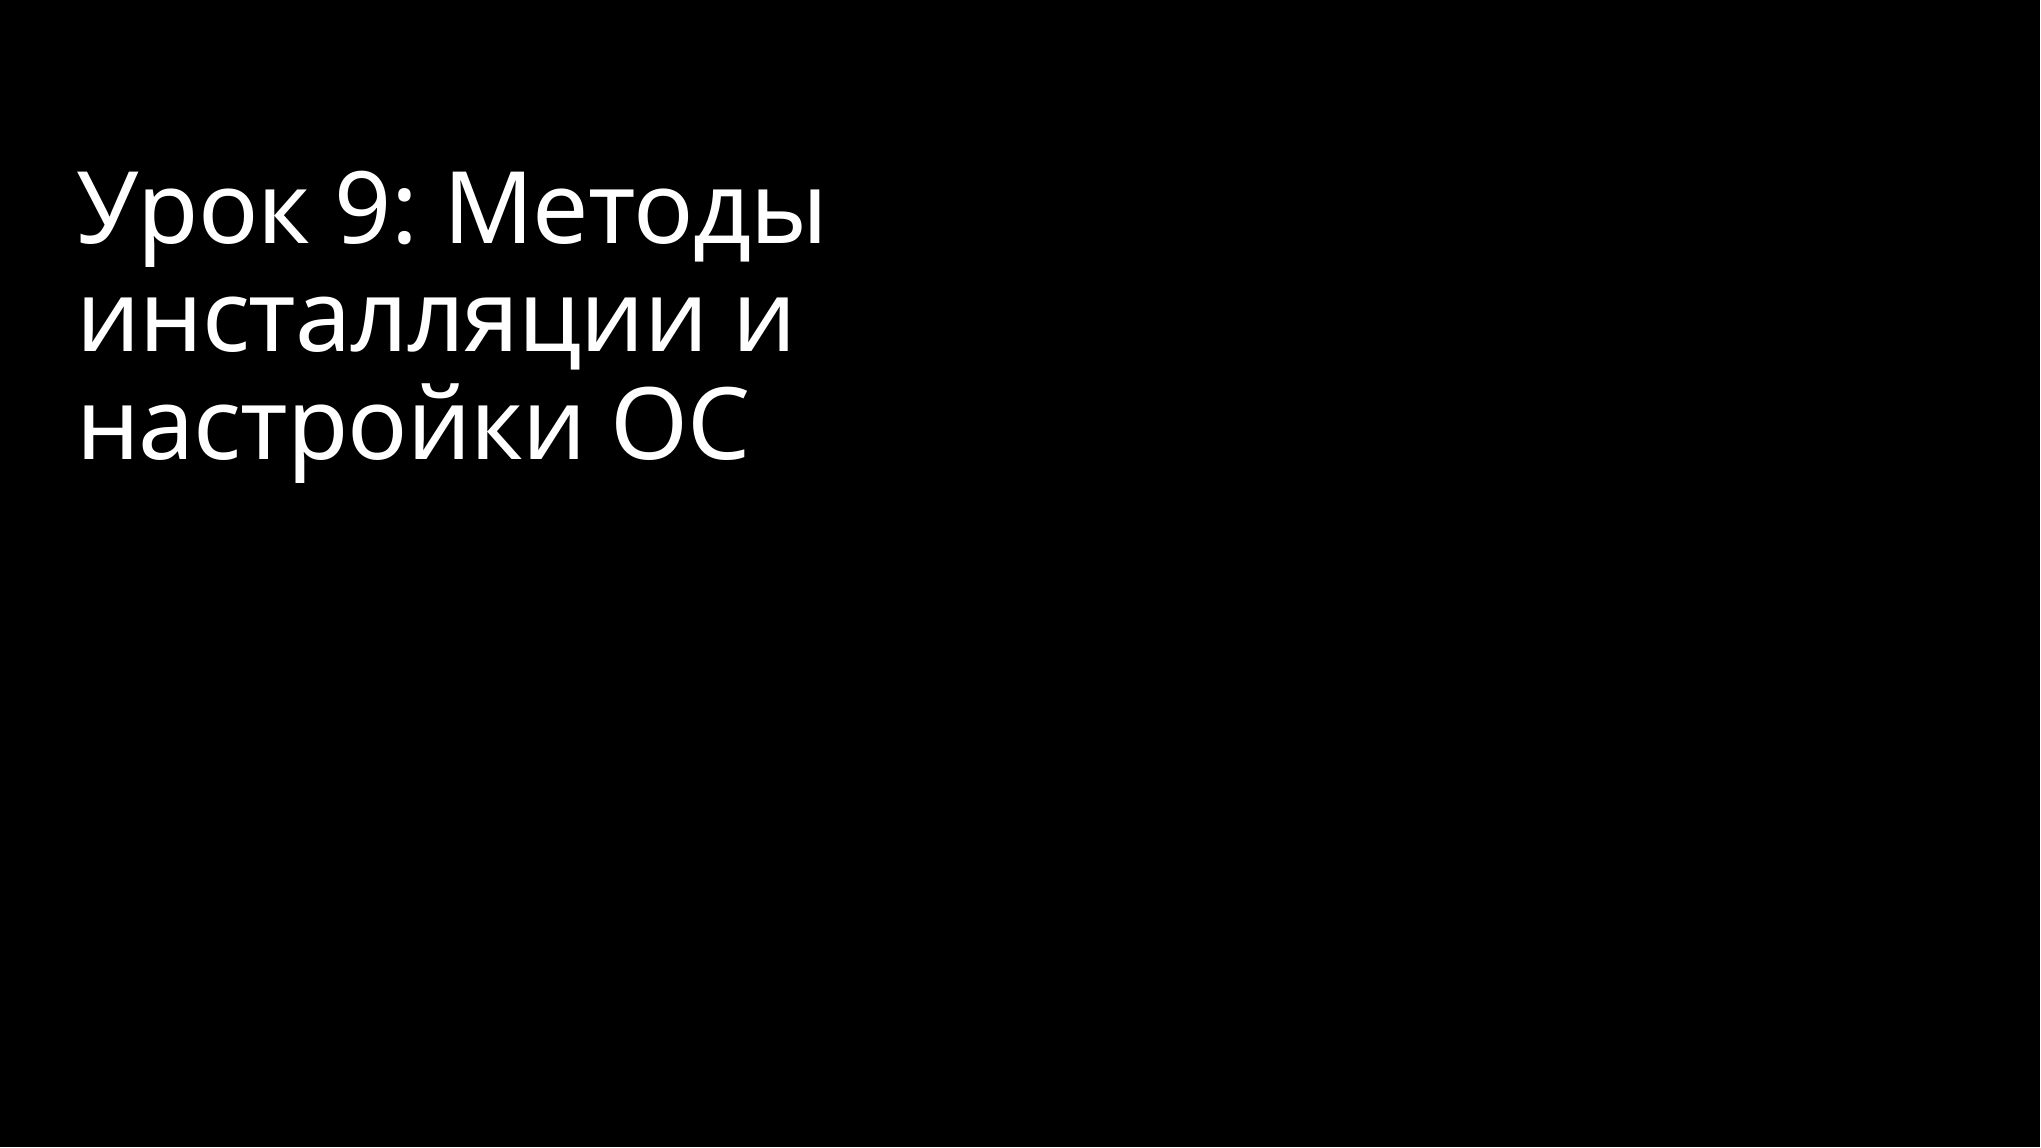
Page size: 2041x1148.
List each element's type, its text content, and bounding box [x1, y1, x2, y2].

title Урок 9: Методы инсталляции и настройки ОС [76, 157, 1324, 753]
